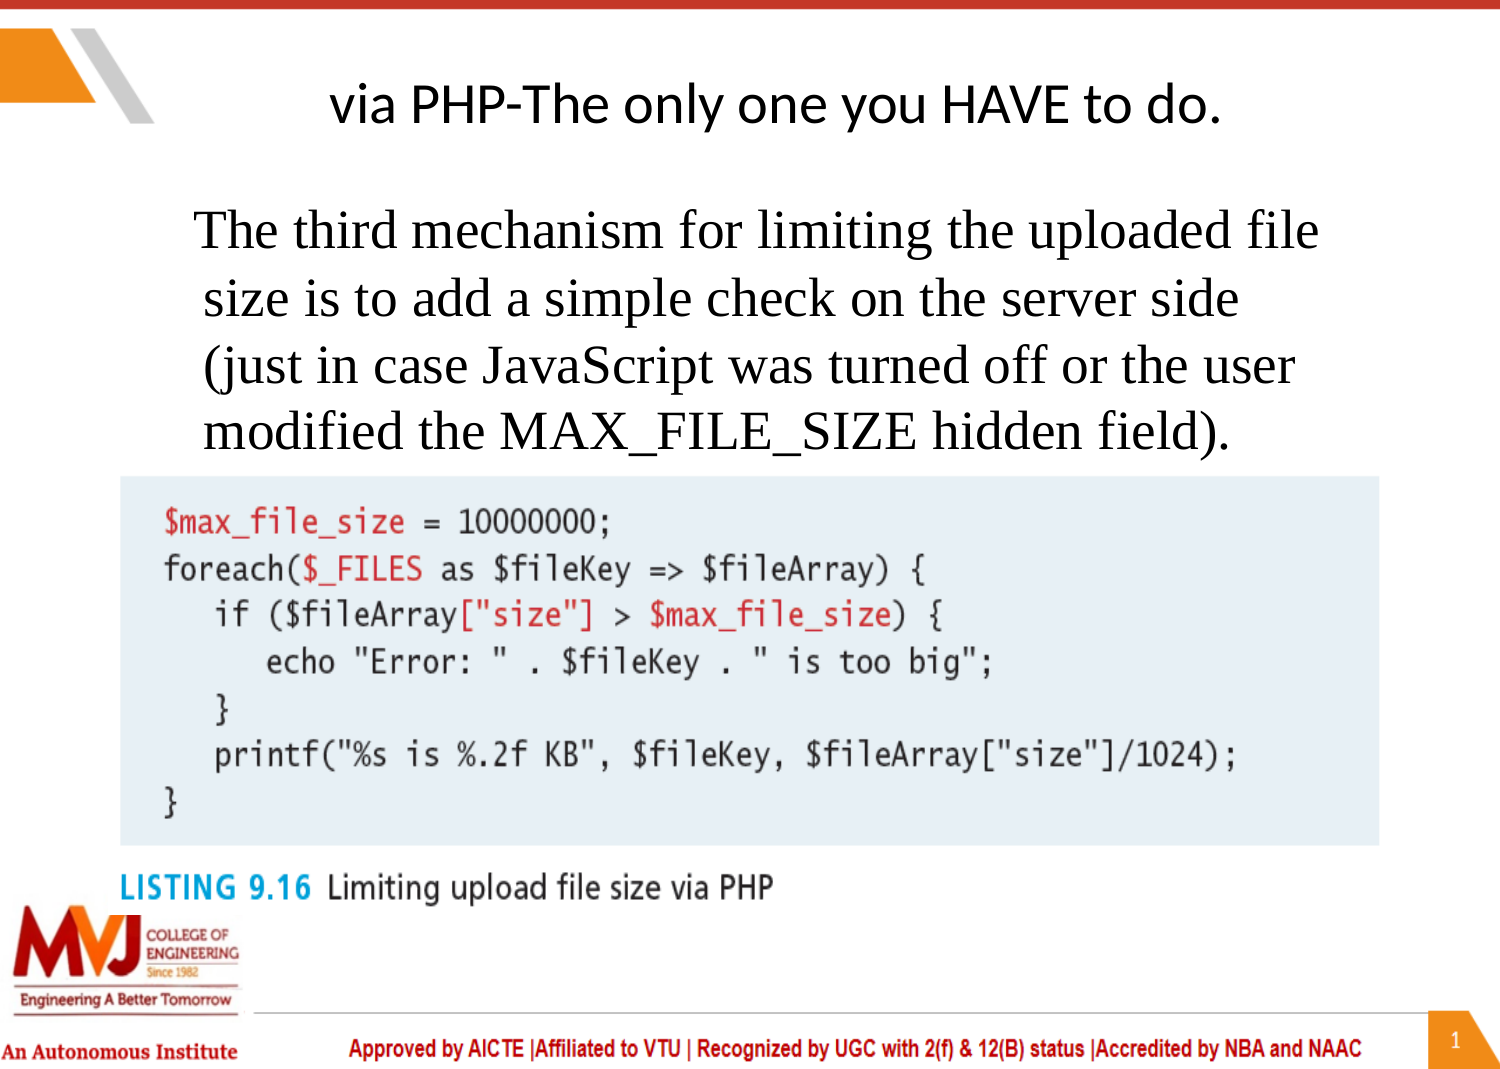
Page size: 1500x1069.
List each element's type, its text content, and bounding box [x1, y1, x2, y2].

list The third mechanism for limiting the uploaded file size is to add a simple check on the server side (just in case JavaScript was turned off or the user modified the MAX_FILE_SIZE hidden field). [135, 923, 1365, 963]
title via PHP-The only one you HAVE to do. [135, 56, 1365, 178]
list The third mechanism for limiting the uploaded file size is to add a simple check on the server side (just in case JavaScript was turned off or the user modified the MAX_FILE_SIZE hidden field). [135, 178, 1365, 461]
picture [0, 0, 1500, 1069]
